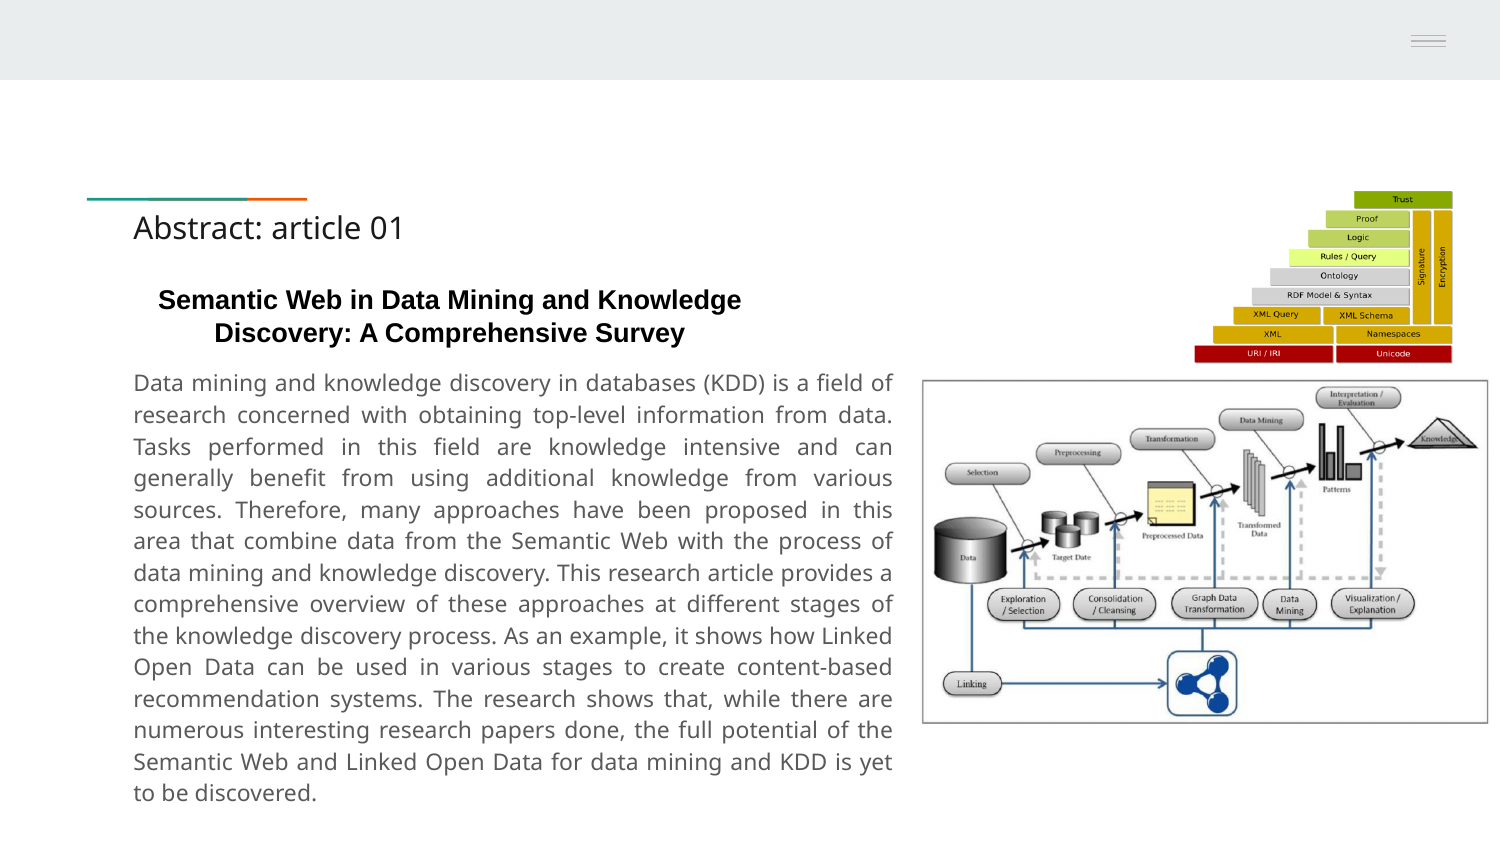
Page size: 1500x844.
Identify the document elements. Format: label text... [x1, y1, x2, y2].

picture [918, 179, 1491, 728]
title Abstract: article 01 Semantic Web in Data Mining and Knowledge Discovery: A Comprehensive Survey [118, 193, 781, 349]
list Data mining and knowledge discovery in databases (KDD) is a field of research concerned with obtaining top-level information from data. Tasks performed in this field are knowledge intensive and can generally benefit from using additional knowledge from various sources. Therefore, many approaches have been proposed in this area that combine data from the Semantic Web with the process of data mining and knowledge discovery. This research article provides a comprehensive overview of these approaches at different stages of the knowledge discovery process. As an example, it shows how Linked Open Data can be used in various stages to create content-based recommendation systems. The research shows that, while there are numerous interesting research papers done, the full potential of the Semantic Web and Linked Open Data for data mining and KDD is yet to be discovered. [118, 349, 909, 702]
